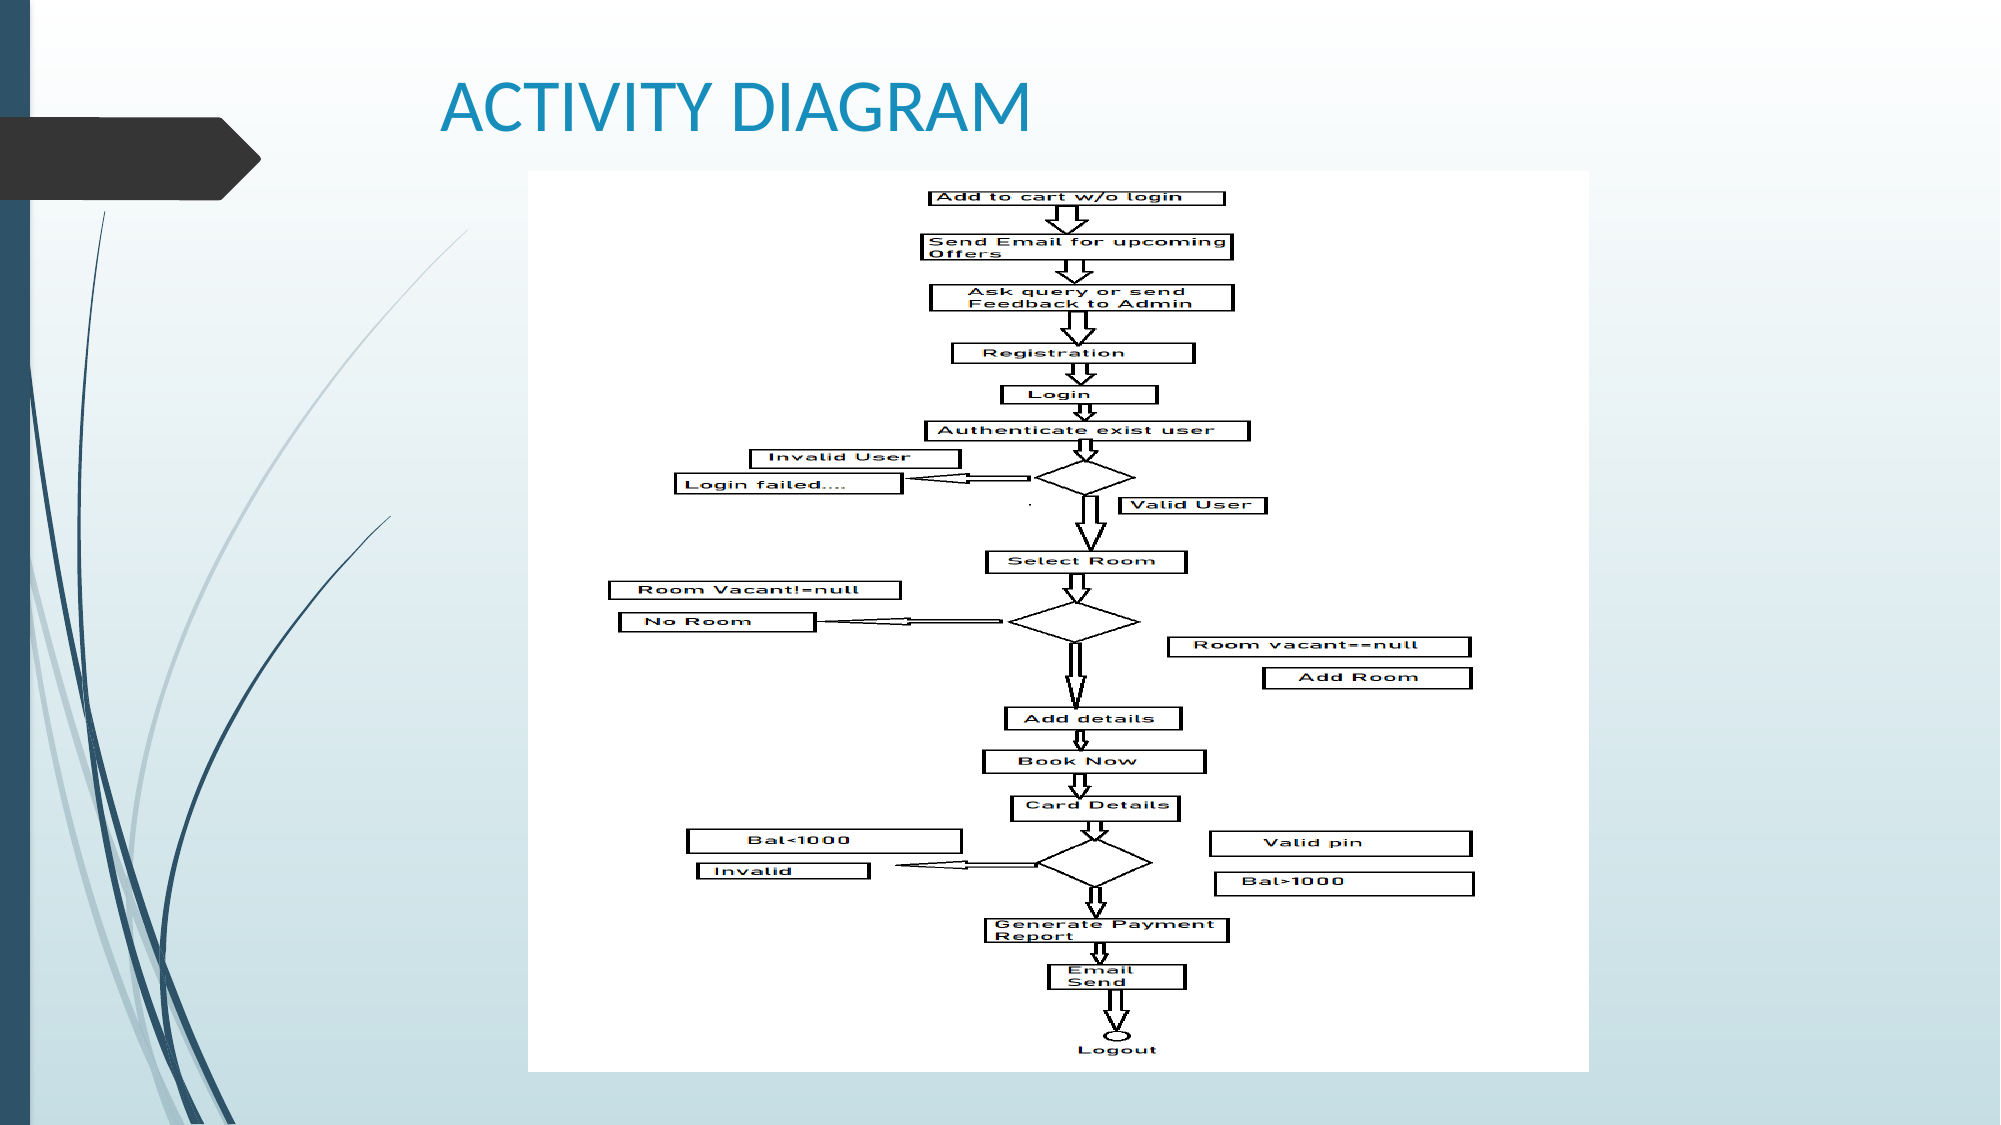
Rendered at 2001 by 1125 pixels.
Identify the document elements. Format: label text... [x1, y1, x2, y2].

title ACTIVITY DIAGRAM [425, 48, 1888, 172]
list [527, 170, 1589, 1072]
